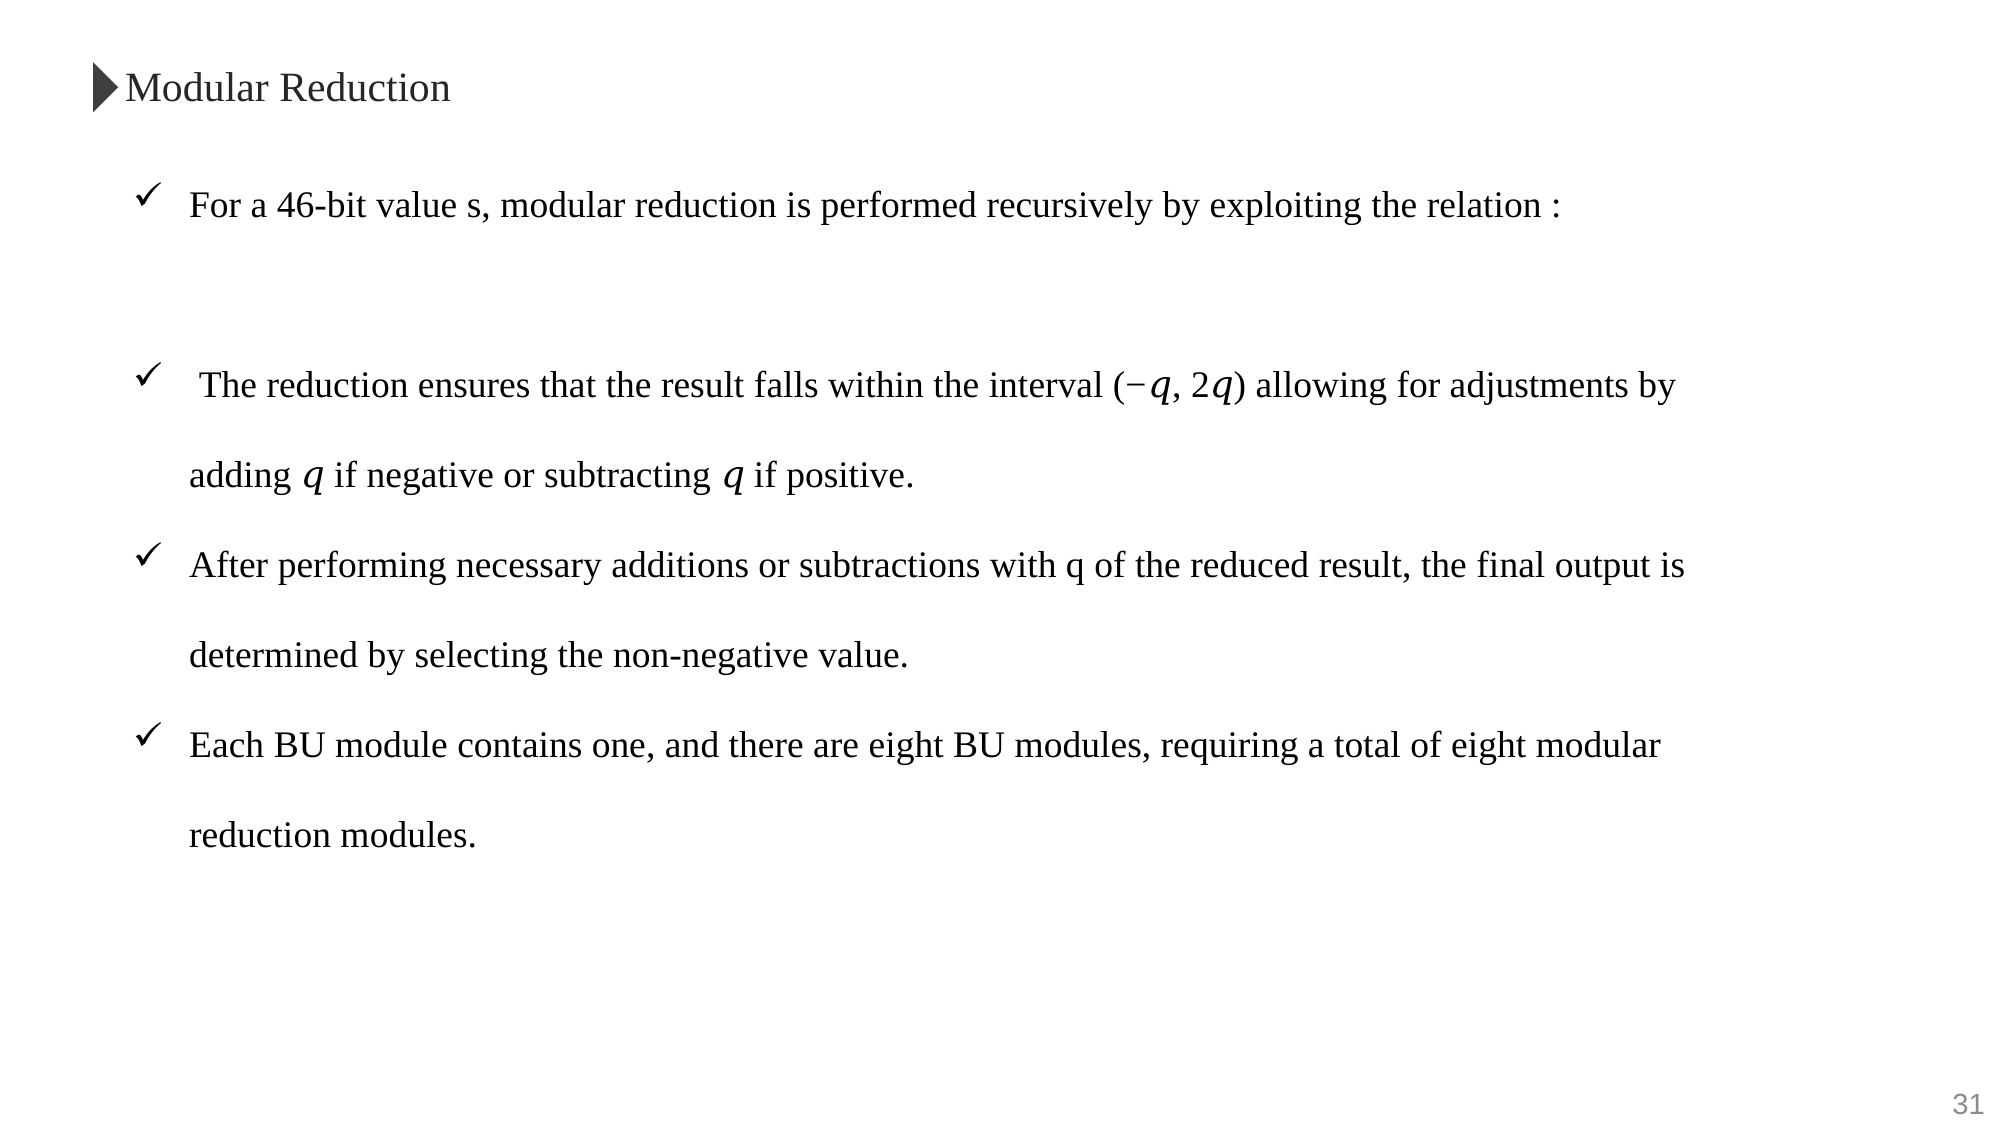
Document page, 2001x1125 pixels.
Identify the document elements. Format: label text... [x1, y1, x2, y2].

slide_number 31 [1550, 1072, 2000, 1125]
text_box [93, 52, 468, 118]
